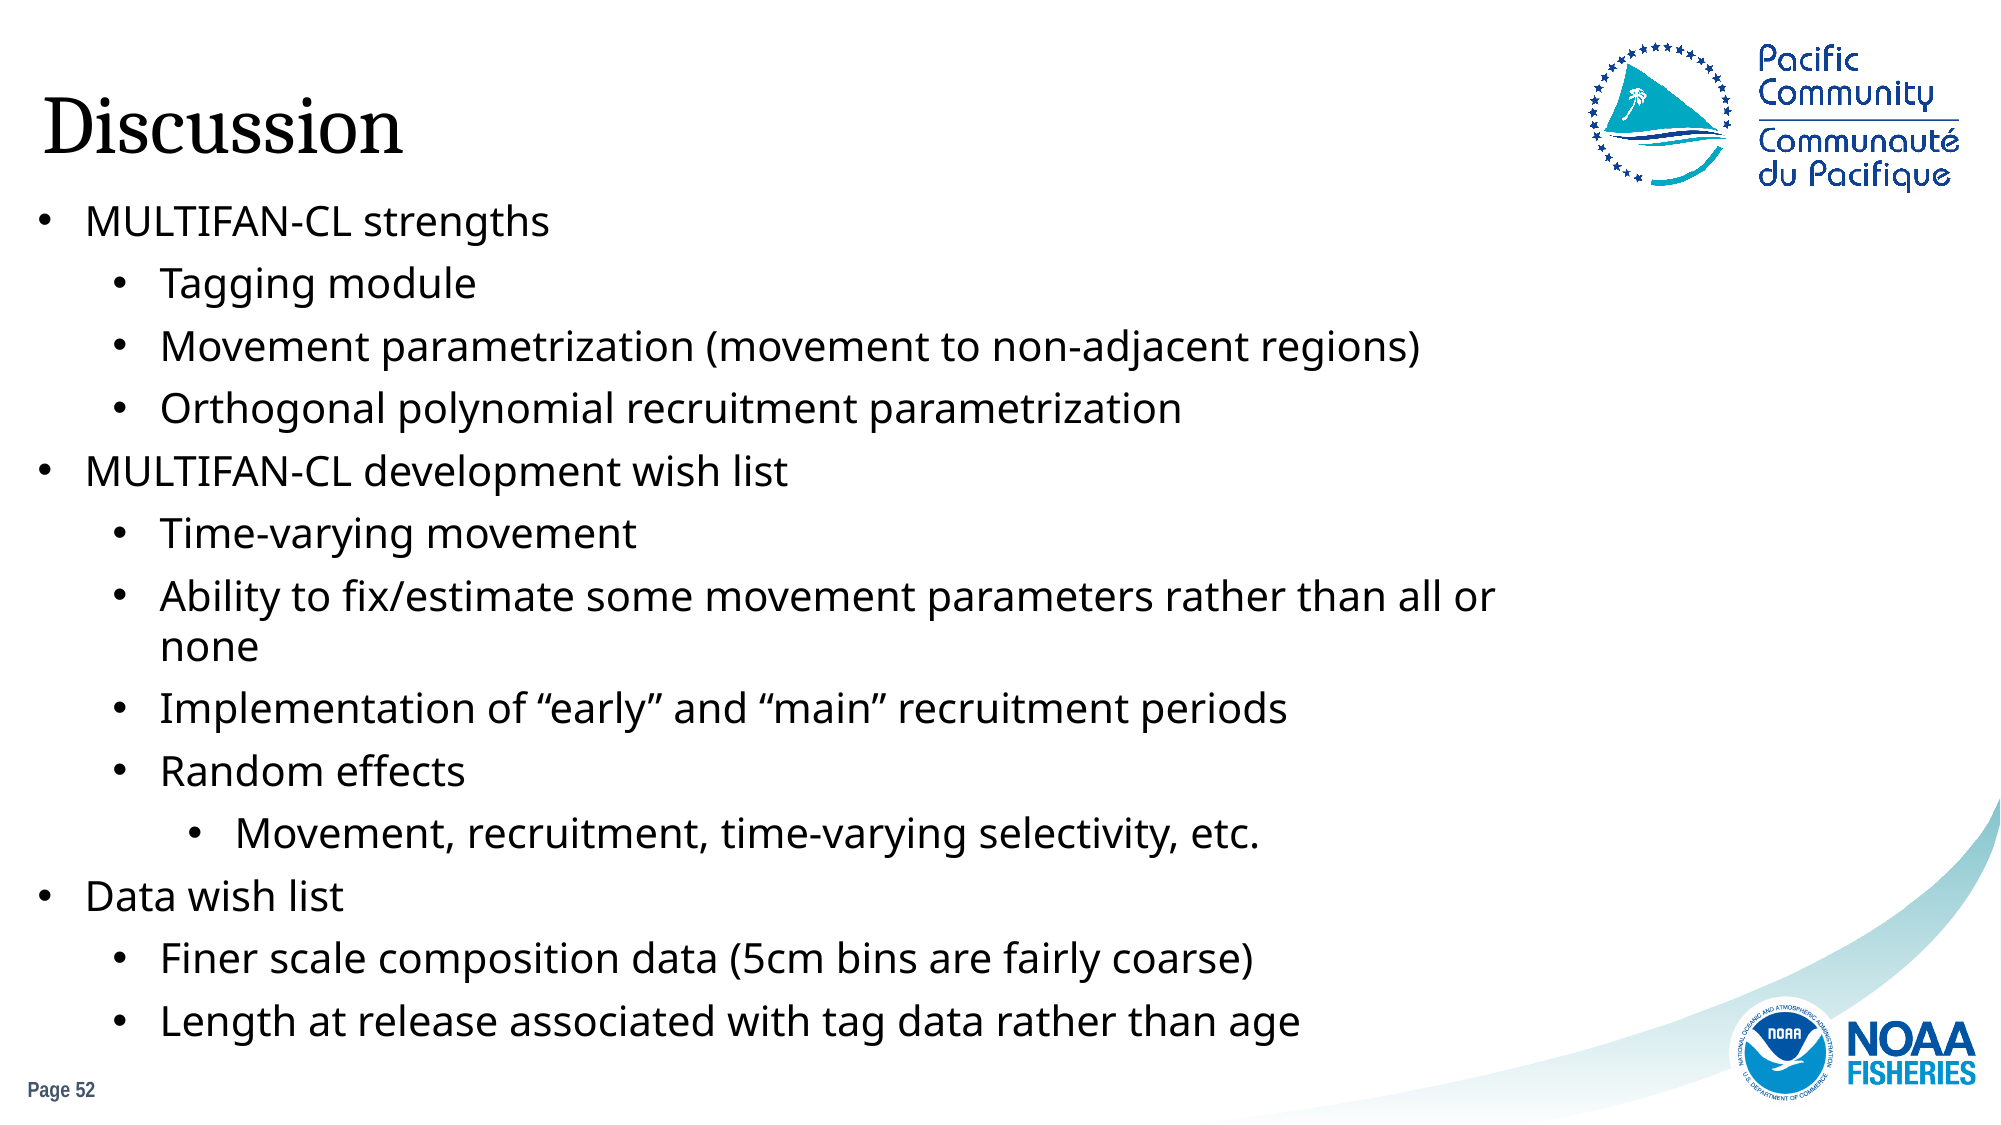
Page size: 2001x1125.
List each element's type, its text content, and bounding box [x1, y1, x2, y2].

picture [1753, 42, 1959, 193]
text_box Discussion [27, 18, 1753, 236]
picture [1966, 1065, 1976, 1073]
text_box MULTIFAN-CL strengths Tagging module Movement parametrization (movement to non-adjacent regions) Orthogonal polynomial recruitment parametrization MULTIFAN-CL development wish list Time-varying movement Ability to fix/estimate some movement parameters rather than all or none Implementation of “early” and “main” recruitment periods Random effects Movement, recruitment, time-varying selectivity, etc. Data wish list Finer scale composition data (5cm bins are fairly coarse) Length at release associated with tag data rather than age [22, 186, 1514, 1125]
picture [1729, 996, 1976, 1109]
